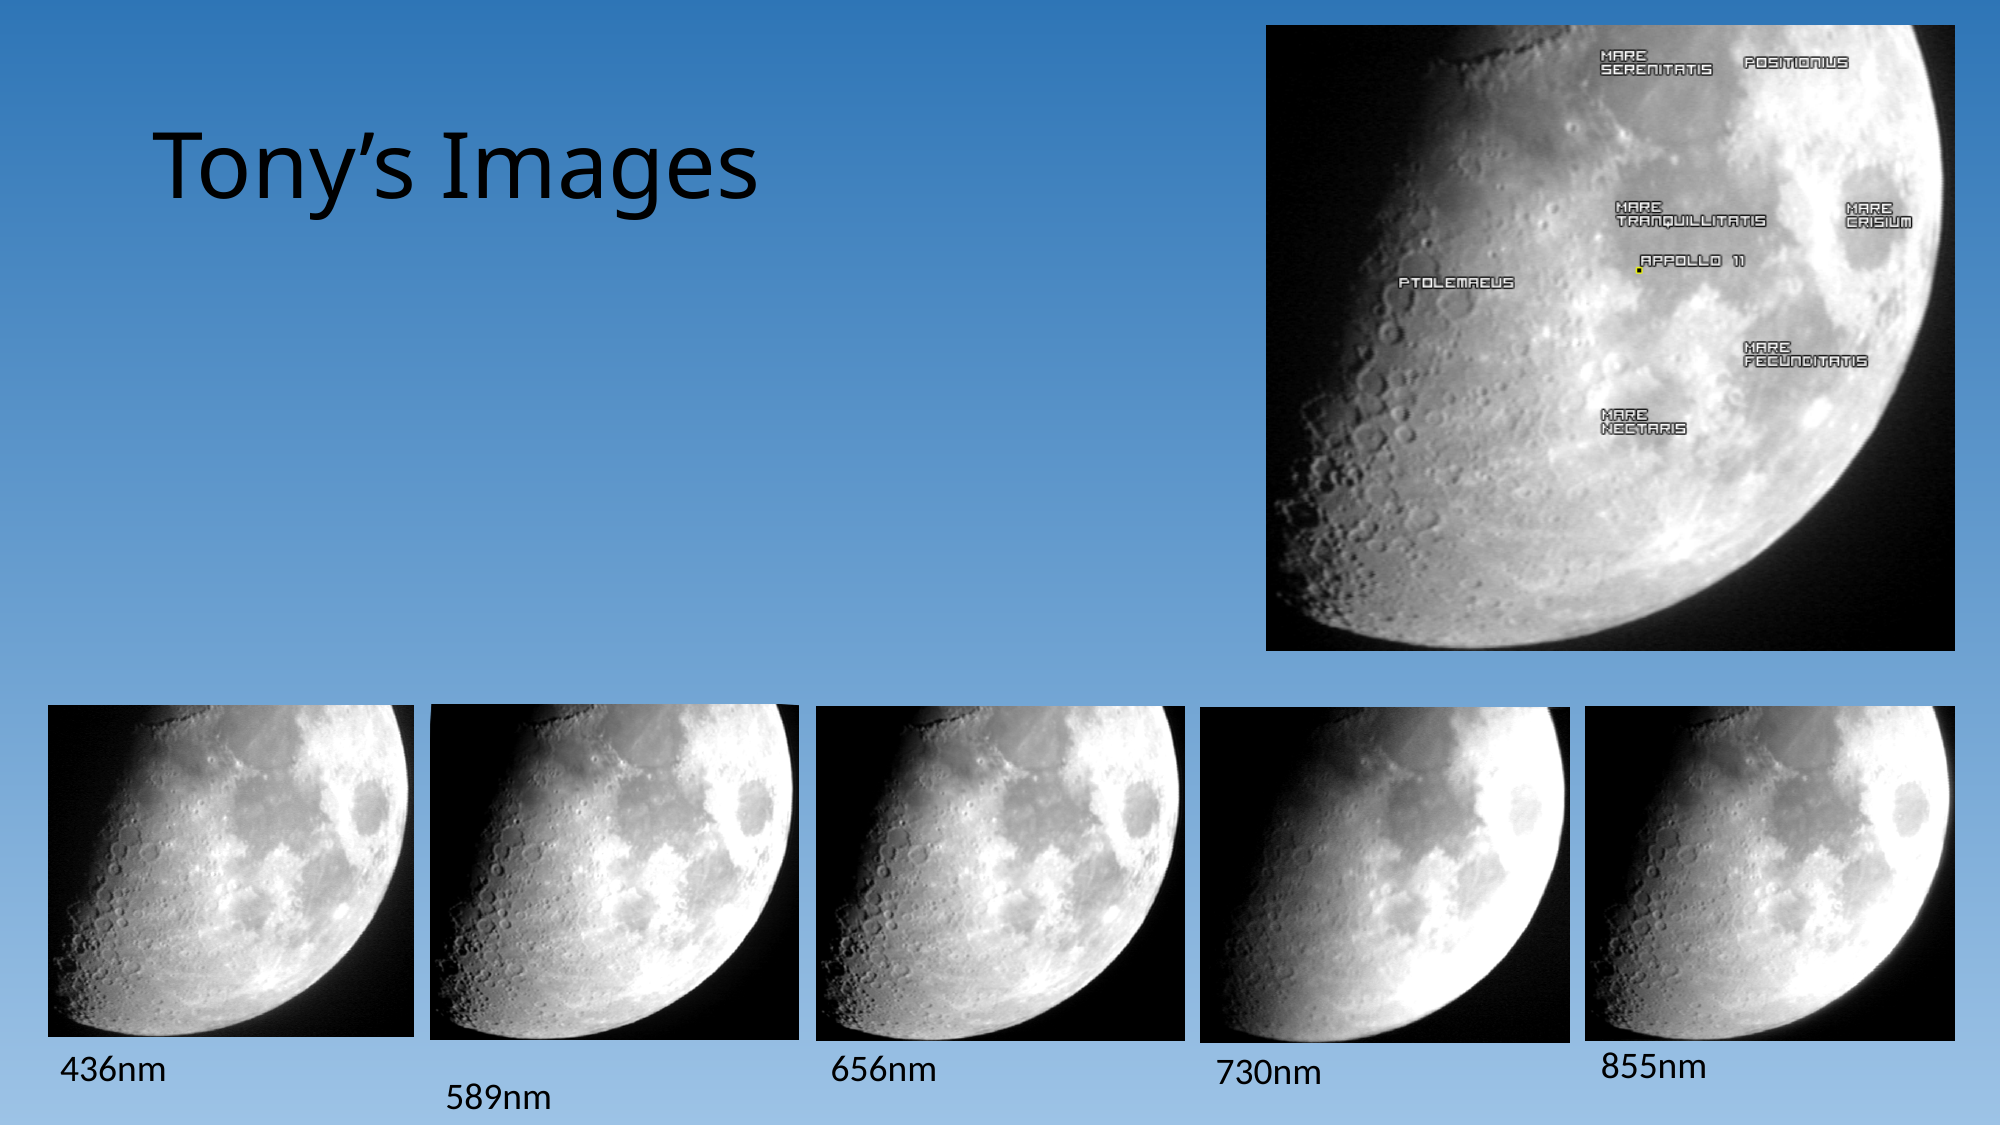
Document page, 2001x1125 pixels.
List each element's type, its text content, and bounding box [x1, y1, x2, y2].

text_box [45, 704, 1955, 1125]
picture [1266, 25, 1955, 651]
title Tony’s Images [137, 59, 1266, 278]
